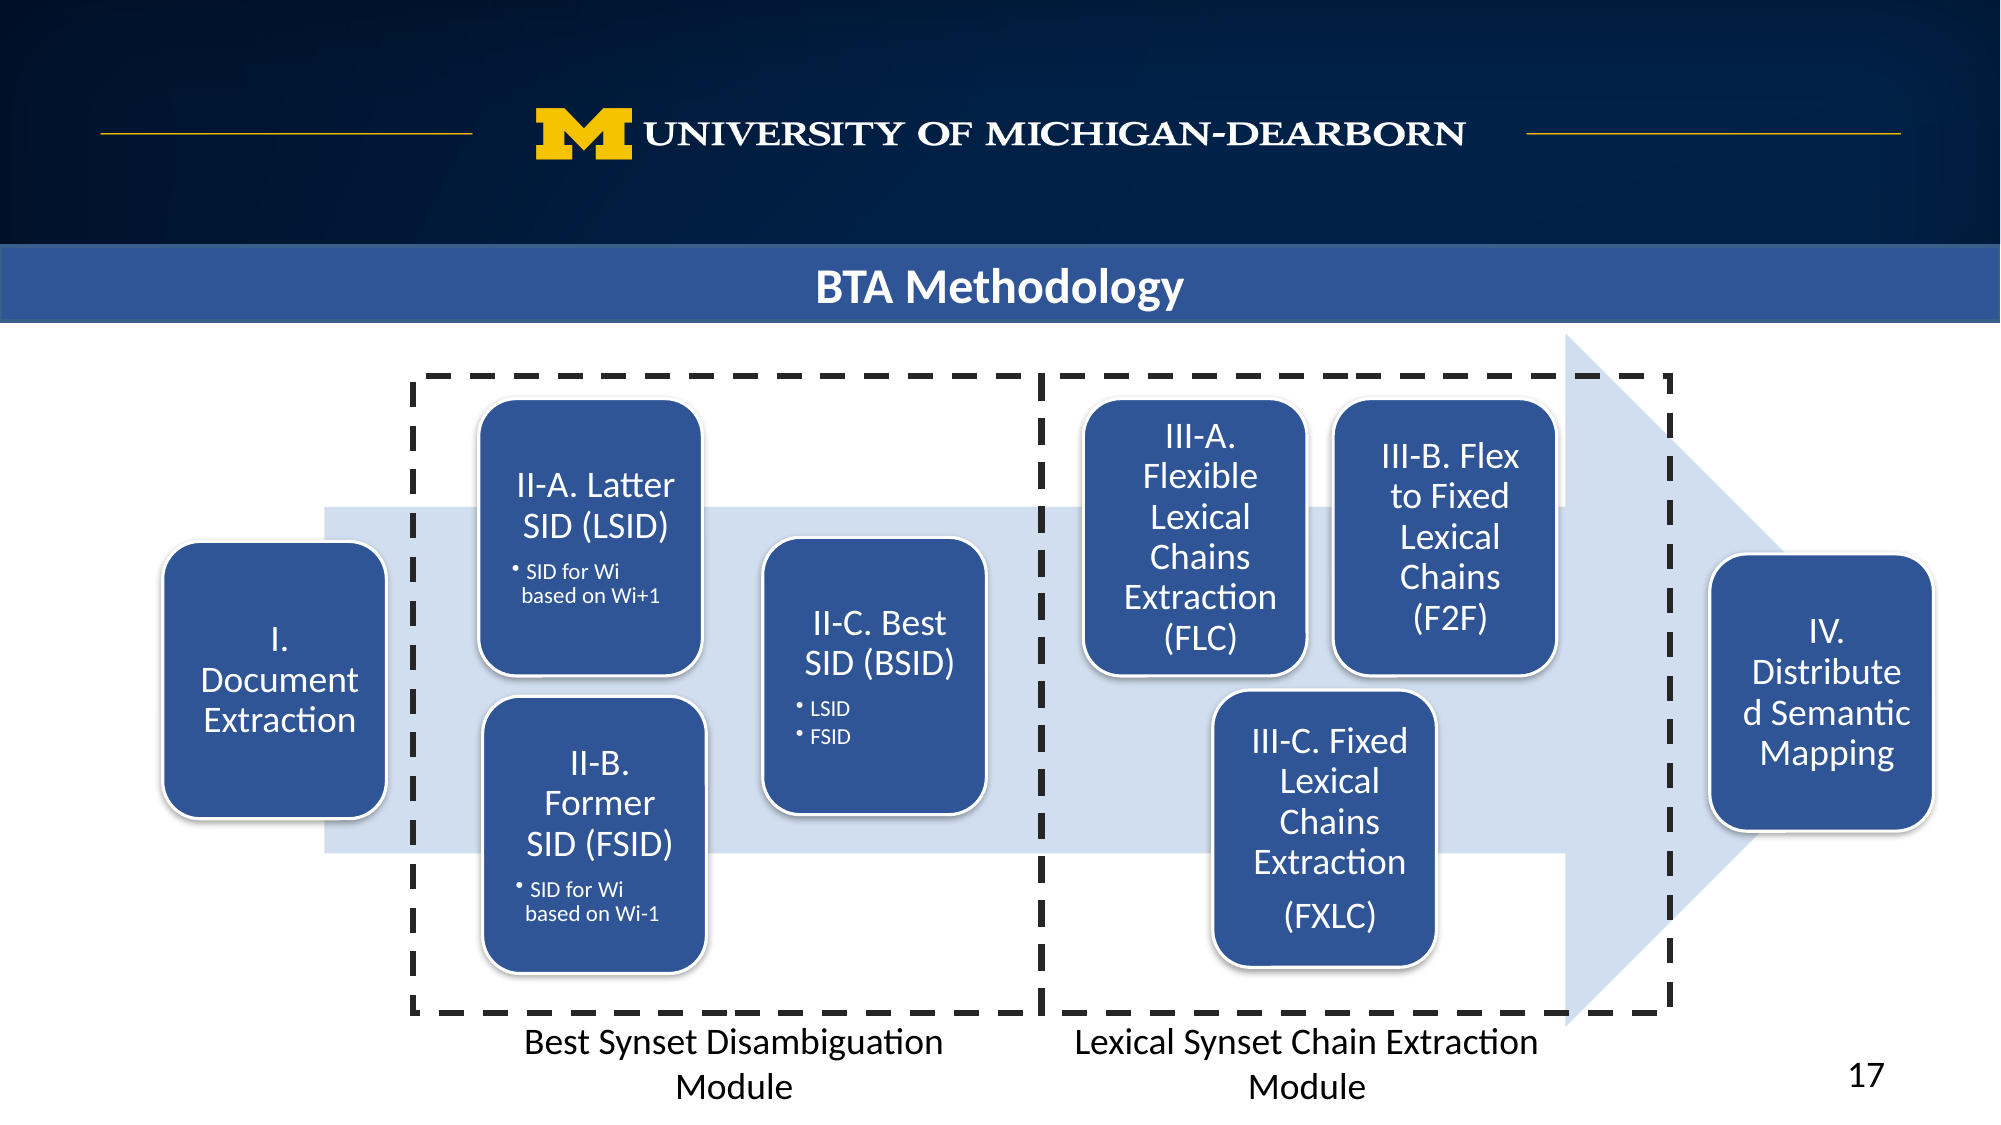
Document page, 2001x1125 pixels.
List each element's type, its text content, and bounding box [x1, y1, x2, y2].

slide_number 17 [1557, 1042, 1900, 1103]
text_box BTA Methodology [0, 244, 2000, 323]
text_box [162, 333, 2000, 1028]
text_box Lexical Synset Chain Extraction Module [1057, 1038, 1557, 1115]
text_box Best Synset Disambiguation Module [505, 1038, 963, 1115]
picture [0, 0, 2001, 1125]
